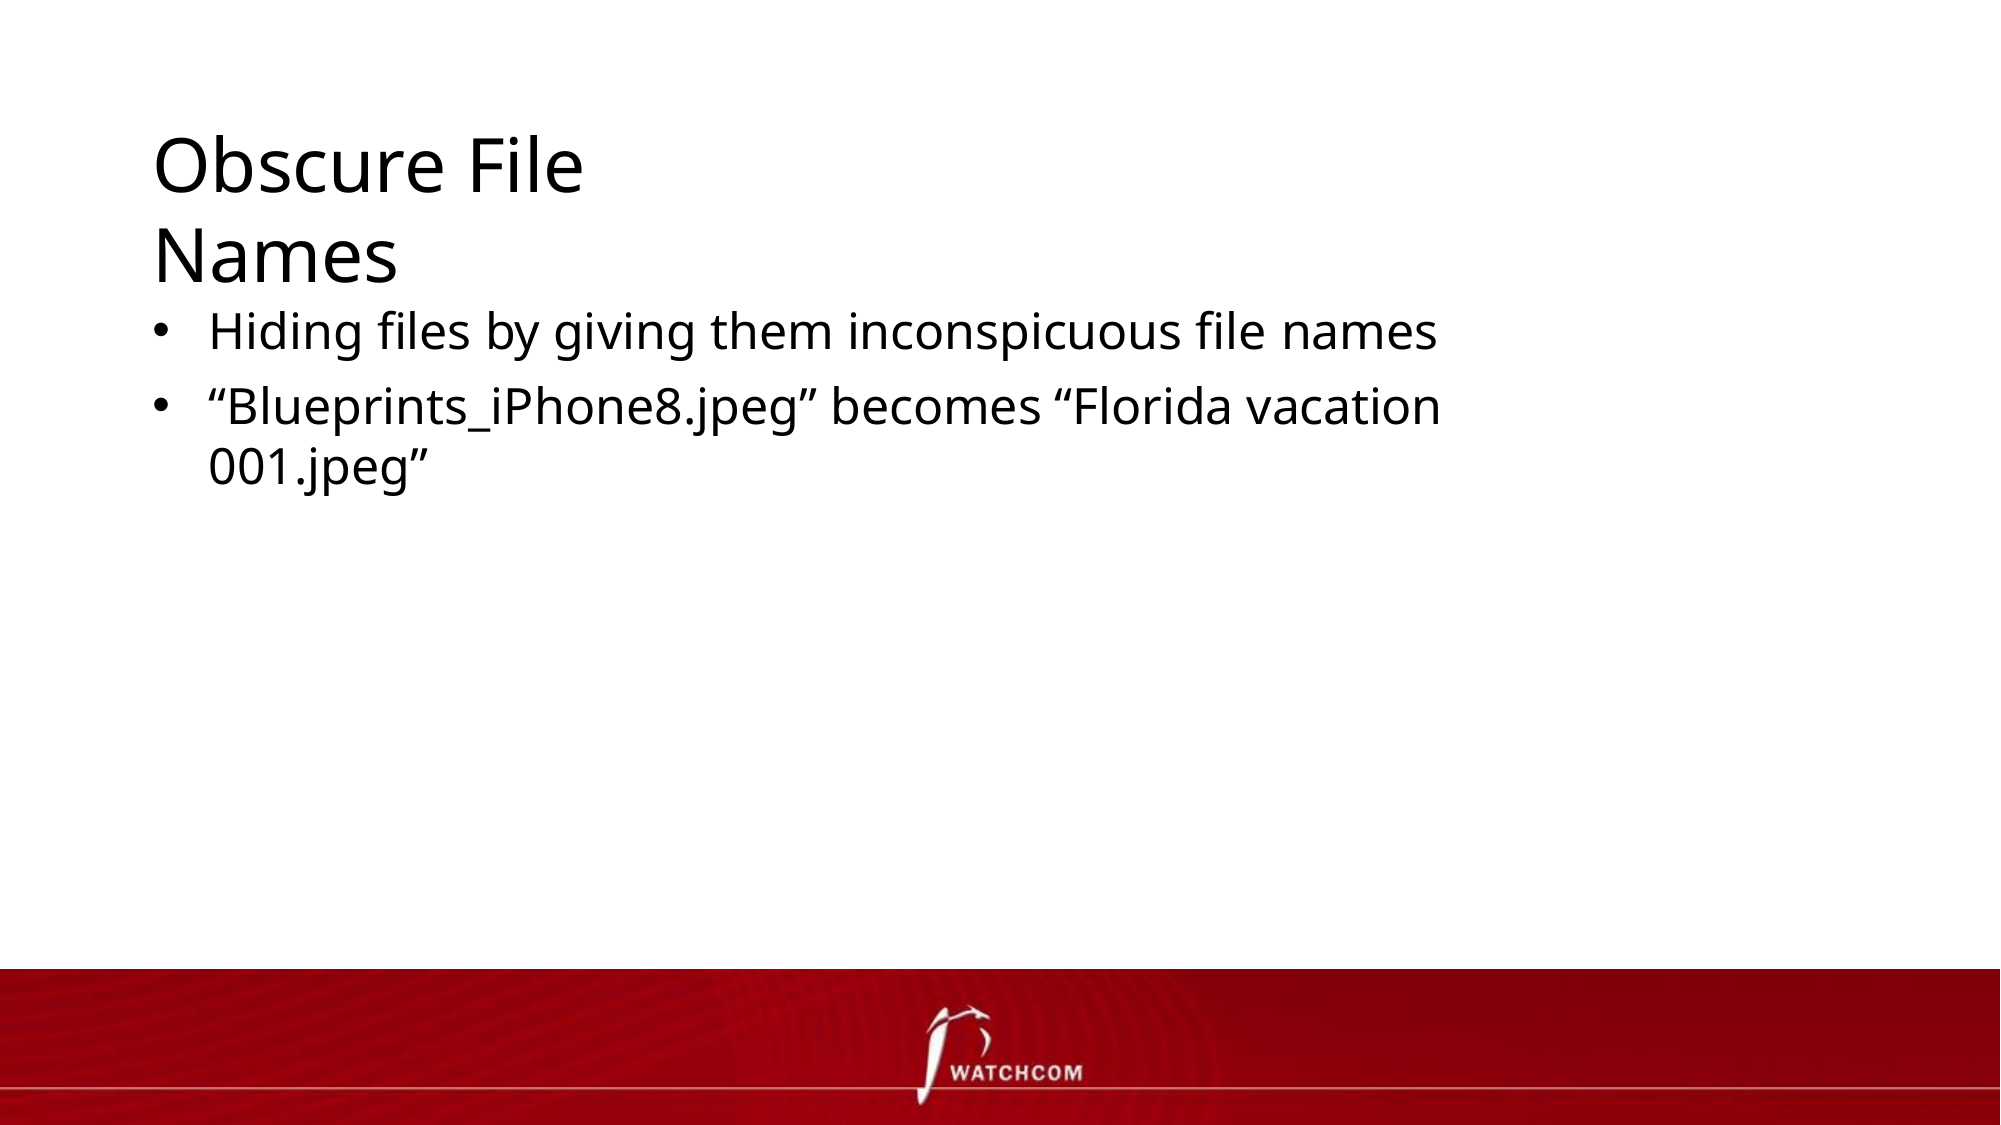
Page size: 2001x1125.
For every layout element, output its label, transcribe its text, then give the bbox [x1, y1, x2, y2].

picture [0, 969, 2000, 1125]
title Obscure File Names [150, 115, 813, 282]
text_box Hiding files by giving them inconspicuous file names “Blueprints_iPhone8.jpeg” becomes “Florida vacation 001.jpeg” [150, 282, 1593, 495]
